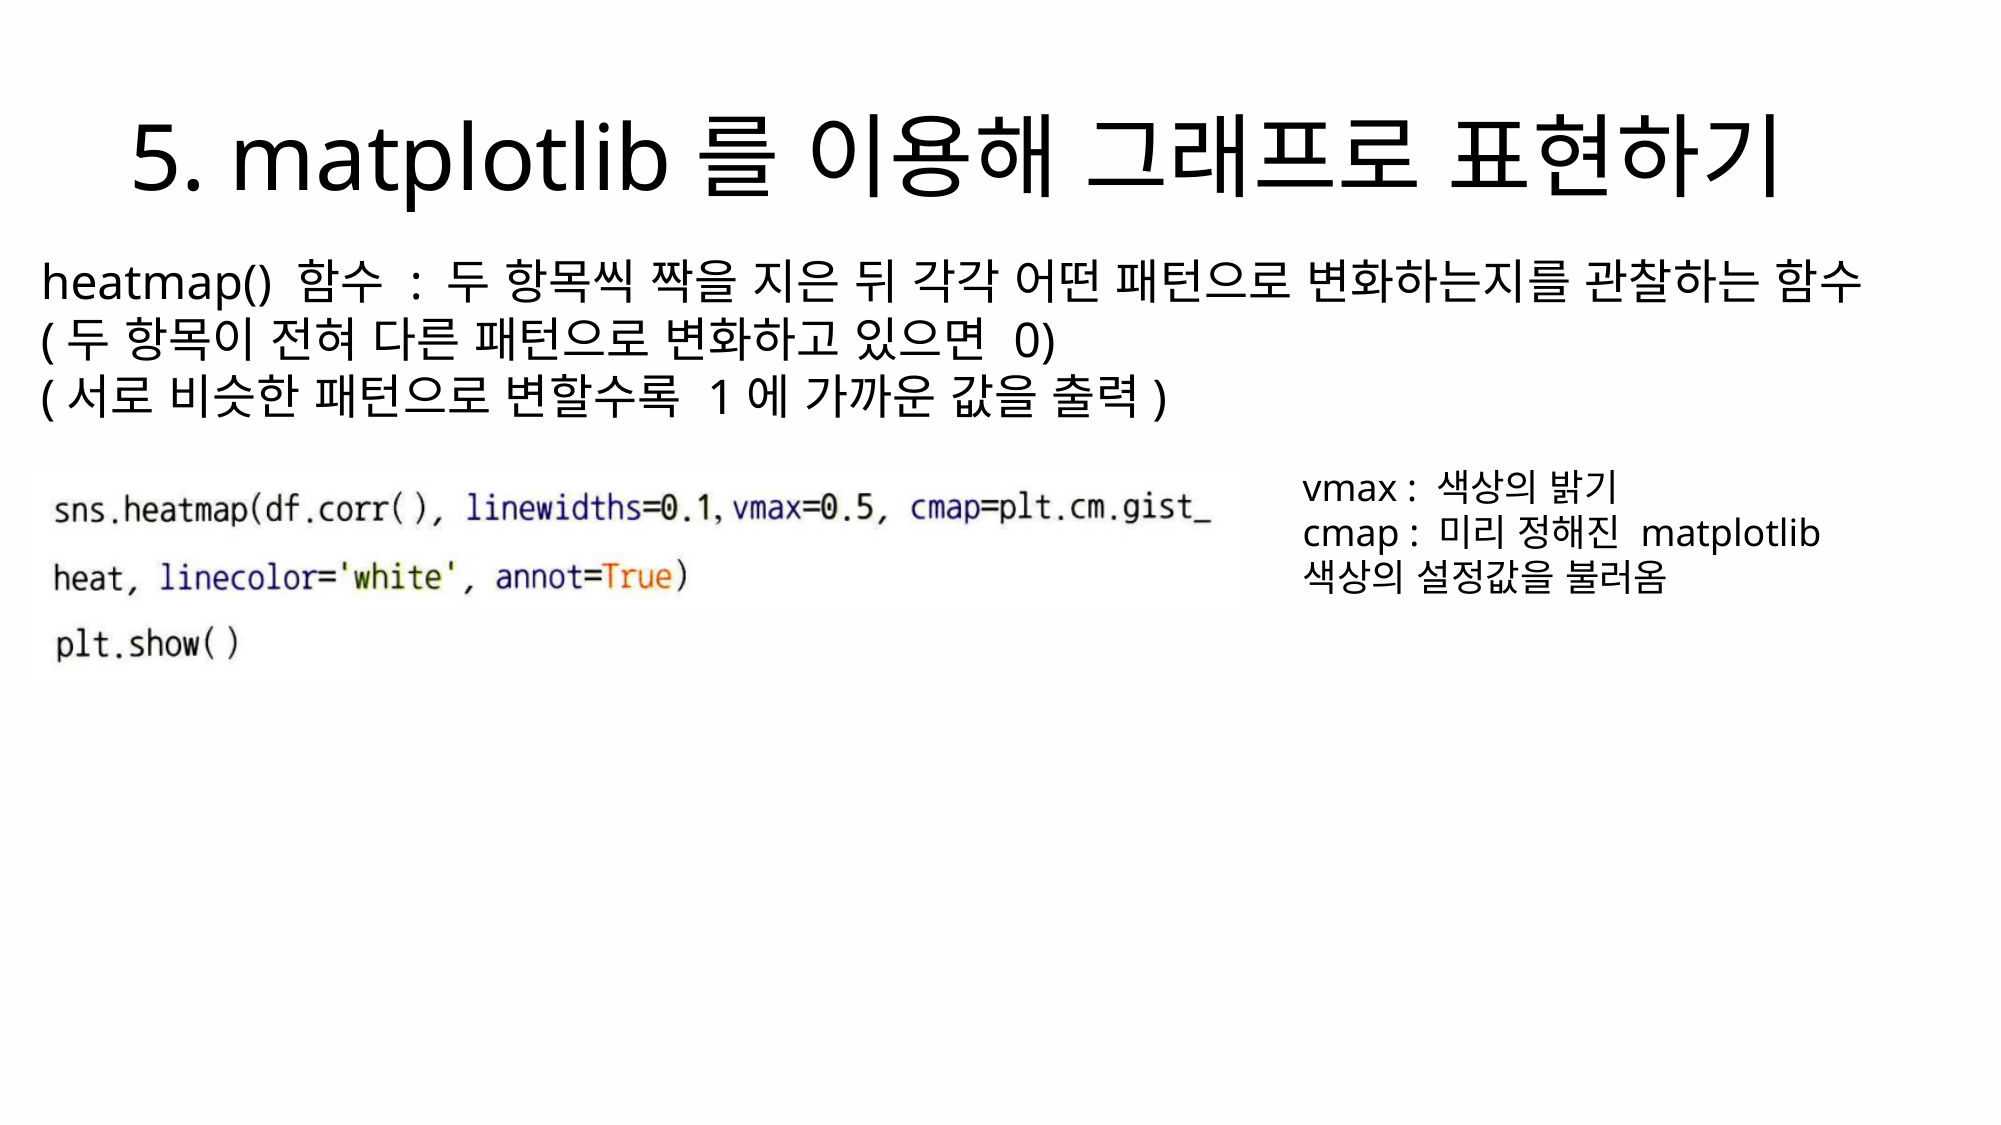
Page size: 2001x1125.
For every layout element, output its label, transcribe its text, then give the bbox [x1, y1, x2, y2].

text_box heatmap() 함수 : 두 항목씩 짝을 지은 뒤 각각 어떤 패턴으로 변화하는지를 관찰하는 함수 (두 항목이 전혀 다른 패턴으로 변화하고 있으면 0) (서로 비슷한 패턴으로 변할수록 1에 가까운 값을 출력) [25, 244, 2000, 432]
picture [26, 470, 1241, 681]
title 5. matplotlib를 이용해 그래프로 표현하기 [114, 51, 1922, 244]
text_box vmax : 색상의 밝기 cmap : 미리 정해진 matplotlib 색상의 설정값을 불러옴 [1287, 455, 1946, 606]
